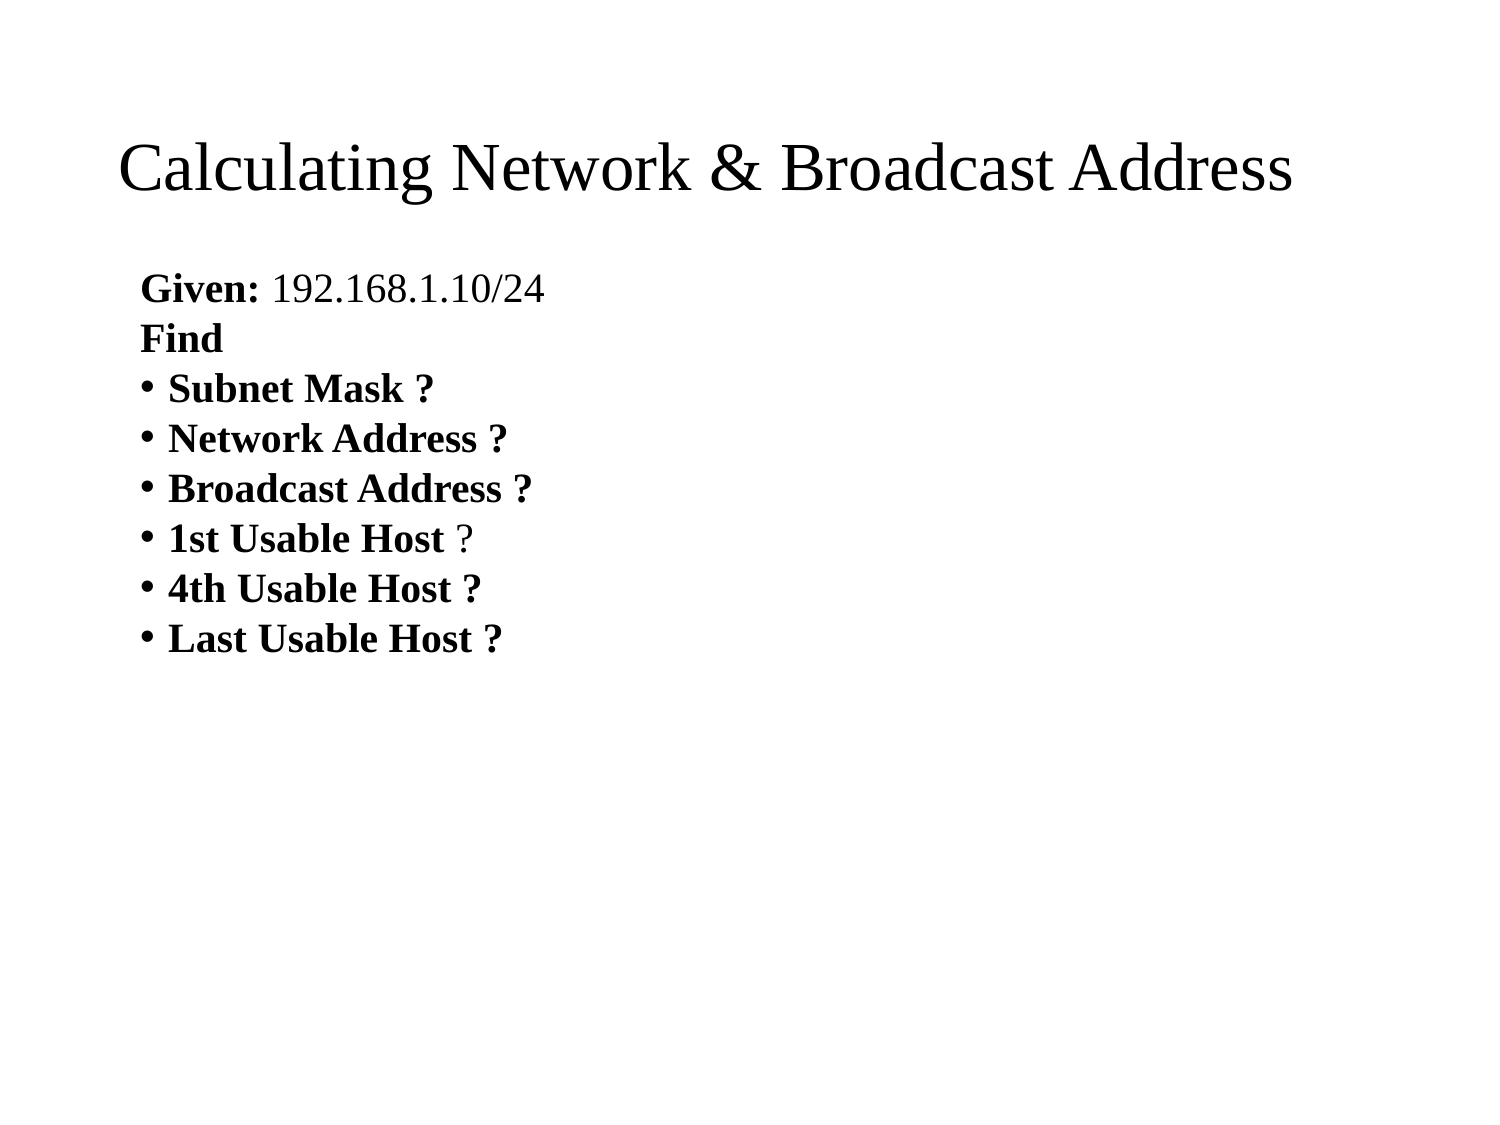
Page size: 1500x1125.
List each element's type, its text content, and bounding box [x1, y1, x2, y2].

list Given: 192.168.1.10/24 Find Subnet Mask ? Network Address ? Broadcast Address ? 1st Usable Host ? 4th Usable Host ? Last Usable Host ? [125, 134, 1000, 788]
title Calculating Network & Broadcast Address [103, 59, 1397, 278]
